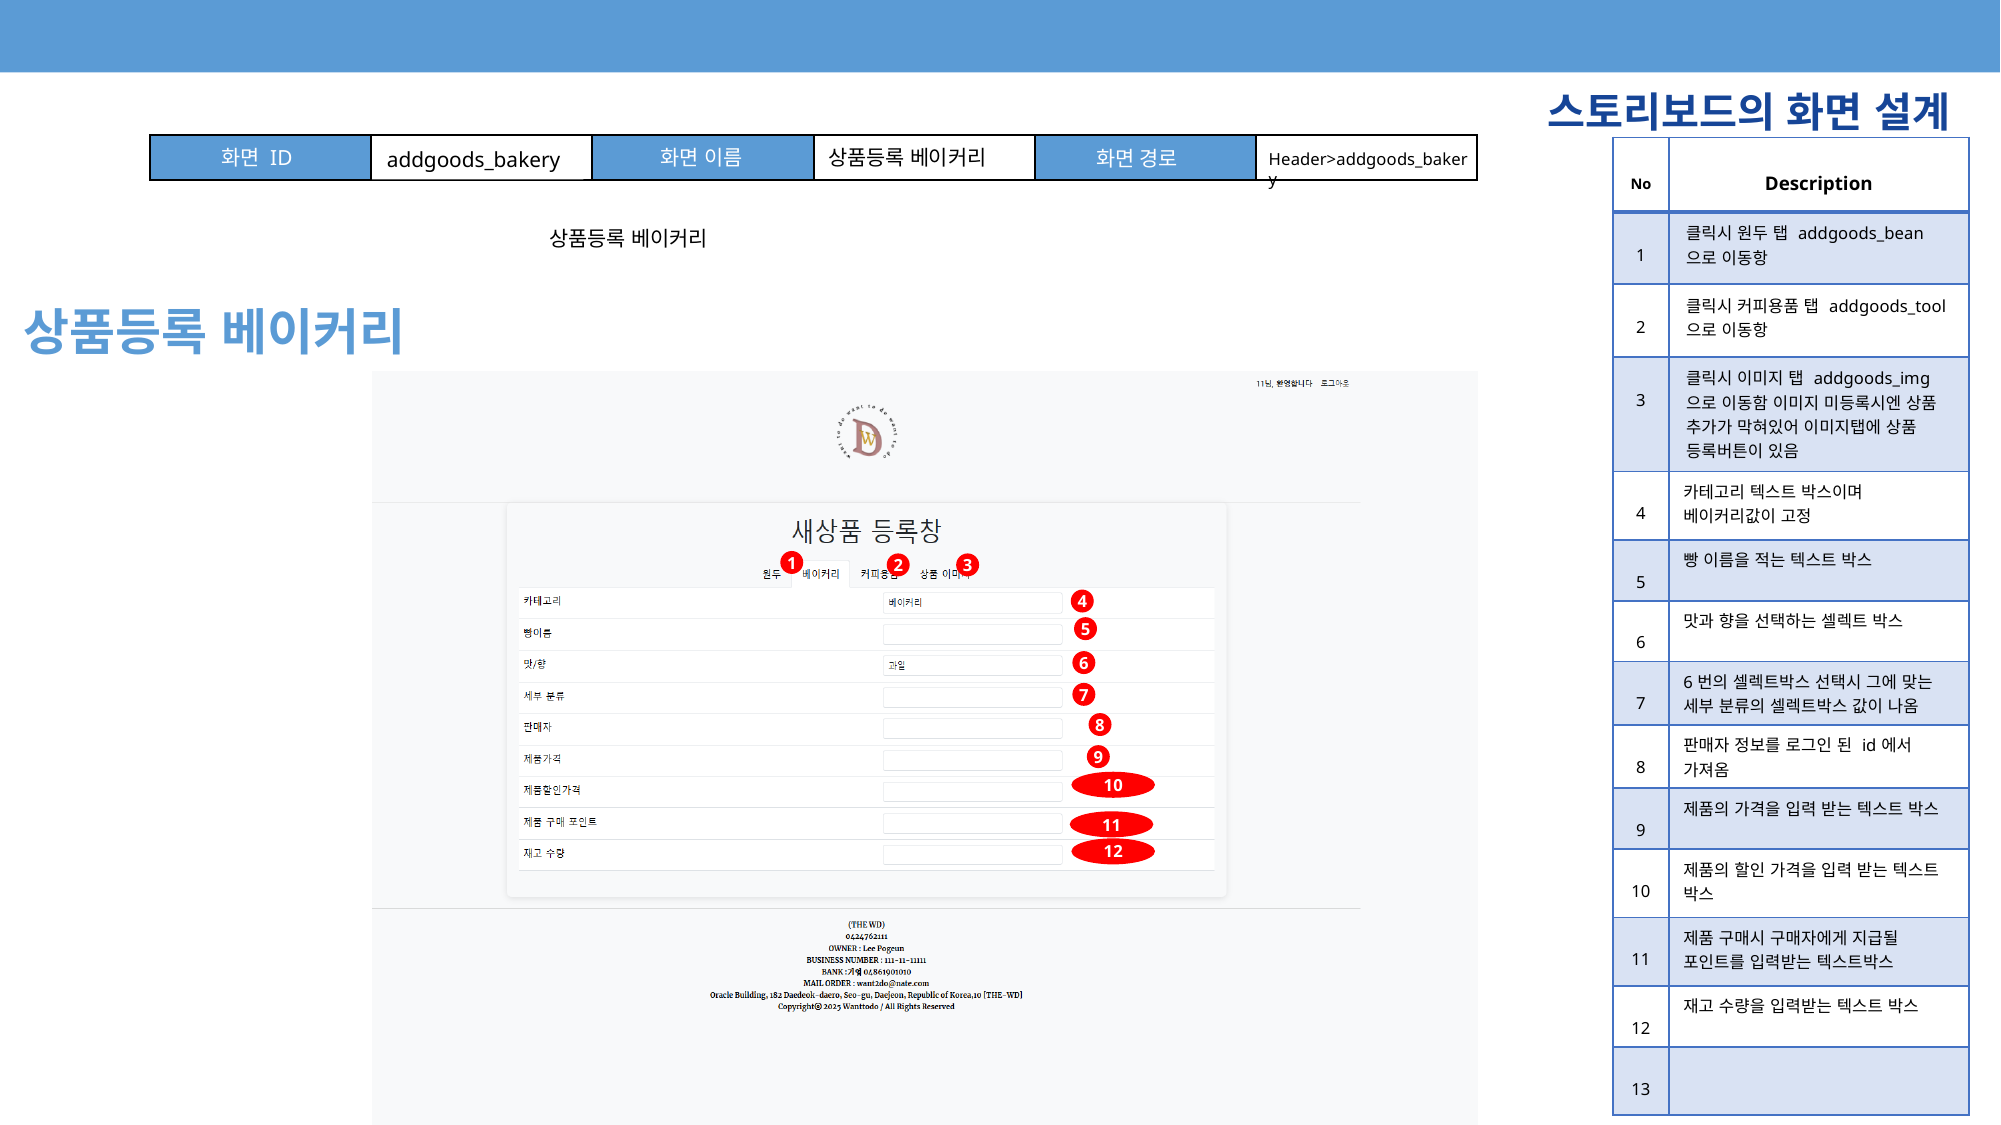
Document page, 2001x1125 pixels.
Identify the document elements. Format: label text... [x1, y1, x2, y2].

title 스토리보드의 화면 설계 [1530, 72, 1968, 144]
table_cell [1670, 1048, 1968, 1114]
table_cell 맛과 향을 선택하는 셀렉트 박스 [1670, 602, 1968, 661]
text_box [149, 134, 1478, 259]
table_cell 11 [1614, 918, 1668, 985]
table_cell 2 [1614, 285, 1668, 356]
table_cell 13 [1614, 1048, 1668, 1114]
table_cell 판매자 정보를 로그인 된 id에서 가져옴 [1670, 726, 1968, 787]
text_box [0, 0, 2000, 73]
table_cell 카테고리 텍스트 박스이며 베이커리값이 고정 [1670, 472, 1968, 539]
table_cell 6 [1614, 602, 1668, 661]
table_cell 클릭시 커피용품 탭 addgoods_tool으로 이동항 [1670, 285, 1968, 356]
table_cell 4 [1614, 472, 1668, 539]
text_box 상품등록 베이커리 [0, 299, 649, 390]
table_cell 제품의 할인 가격을 입력 받는 텍스트 박스 [1670, 850, 1968, 917]
table_cell 클릭시 이미지 탭 addgoods_img으로 이동함 이미지 미등록시엔 상품 추가가 막혀있어 이미지탭에 상품 등록버튼이 있음 [1670, 358, 1968, 471]
table_cell 제품의 가격을 입력 받는 텍스트 박스 [1670, 789, 1968, 848]
table_header Description [1670, 144, 1968, 210]
table_cell 8 [1614, 726, 1668, 787]
table_cell 12 [1614, 987, 1668, 1046]
table_cell 빵 이름을 적는 텍스트 박스 [1670, 541, 1968, 600]
table_cell 클릭시 원두 탭 addgoods_bean으로 이동항 [1670, 214, 1968, 283]
table_cell 재고 수량을 입력받는 텍스트 박스 [1670, 987, 1968, 1046]
table_cell 제품 구매시 구매자에게 지급될 포인트를 입력받는 텍스트박스 [1670, 918, 1968, 985]
table_header No [1614, 144, 1668, 210]
table_cell 7 [1614, 662, 1668, 724]
text_box Header>addgoods_bakery [1478, 141, 1489, 196]
table_cell 10 [1614, 850, 1668, 917]
picture [372, 371, 1478, 1125]
table_cell 3 [1614, 358, 1668, 471]
table_cell 5 [1614, 541, 1668, 600]
table_cell 9 [1614, 789, 1668, 848]
table_cell 6번의 셀렉트박스 선택시 그에 맞는 세부 분류의 셀렉트박스 값이 나옴 [1670, 662, 1968, 724]
table_cell 1 [1614, 214, 1668, 283]
